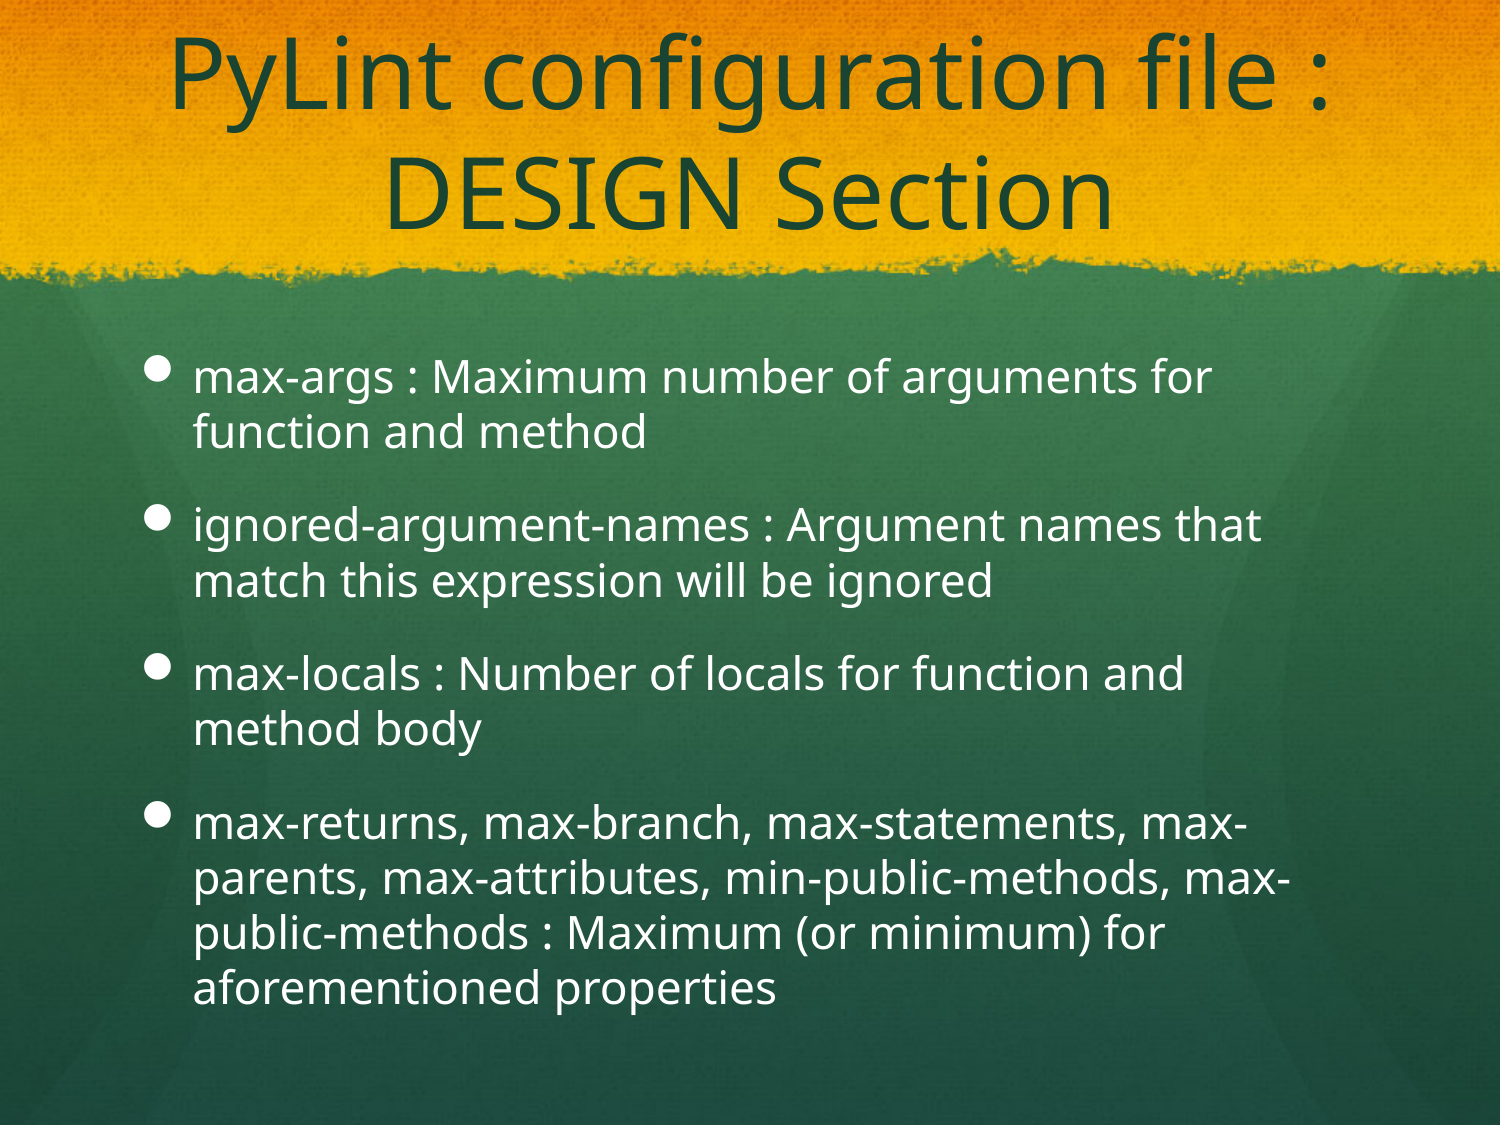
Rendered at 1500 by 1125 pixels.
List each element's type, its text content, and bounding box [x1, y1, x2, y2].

list max-args : Maximum number of arguments for function and method ignored-argument-names : Argument names that match this expression will be ignored max-locals : Number of locals for function and method body max-returns, max-branch, max-statements, max-parents, max-attributes, min-public-methods, max-public-methods : Maximum (or minimum) for aforementioned properties [125, 339, 1375, 1026]
picture [0, 0, 1500, 1125]
title PyLint configuration file : DESIGN Section [125, 13, 1375, 246]
